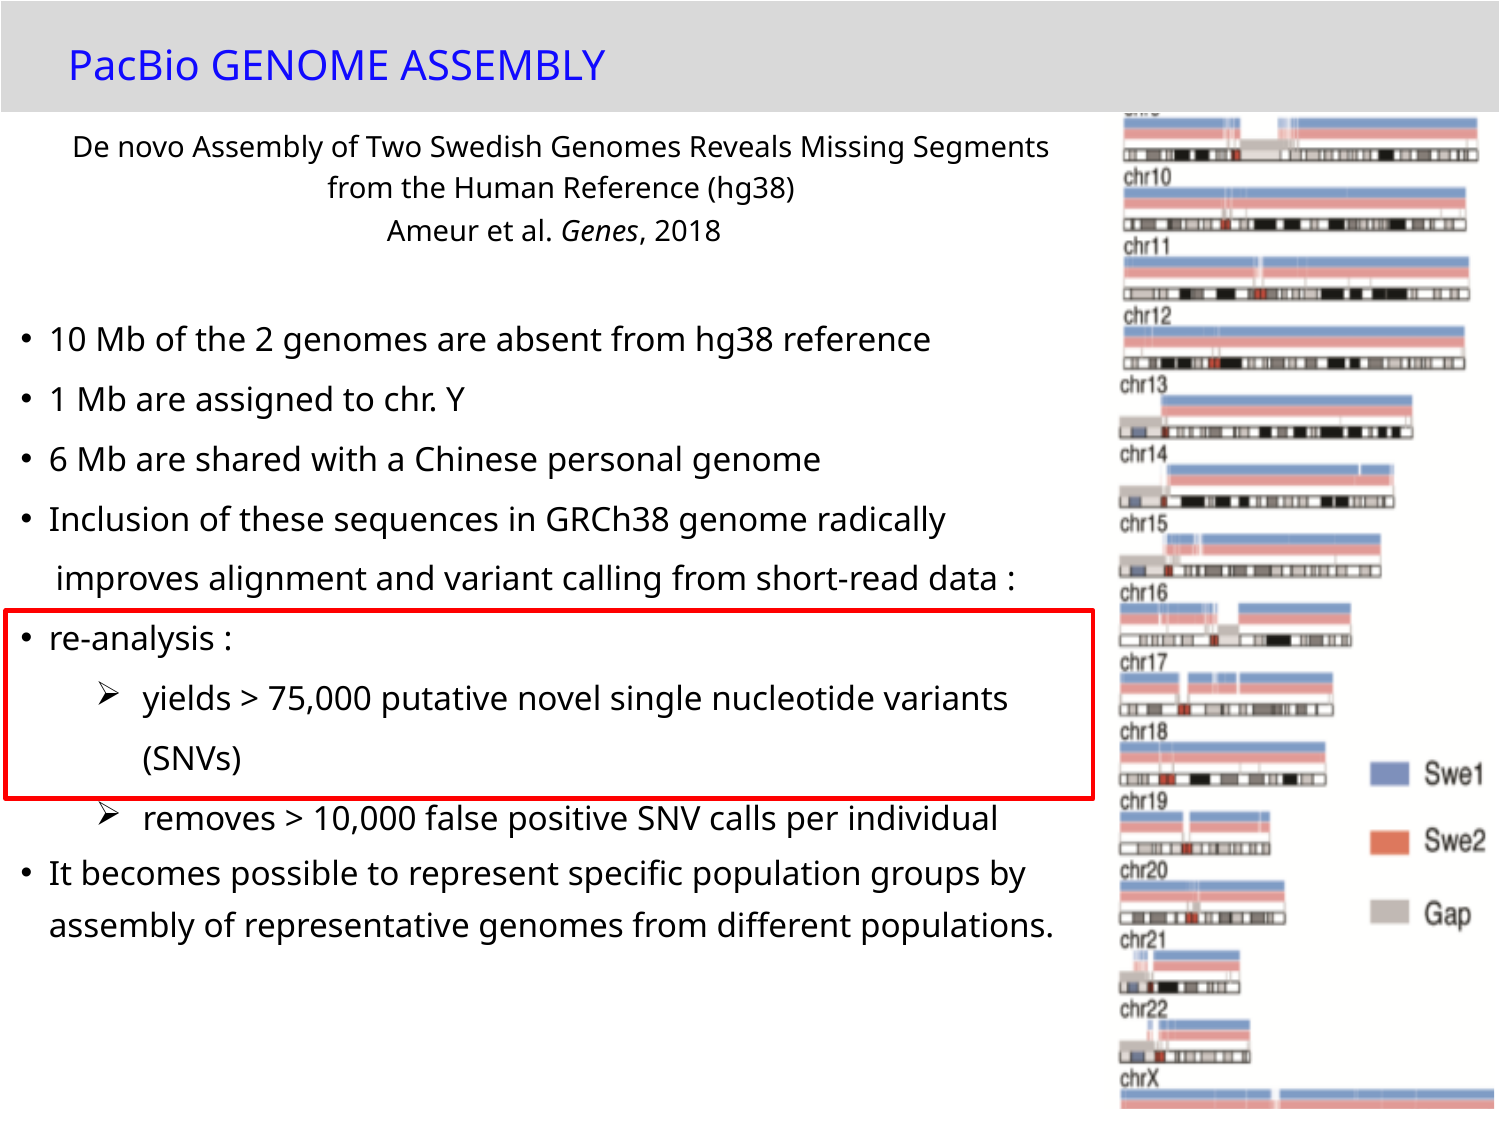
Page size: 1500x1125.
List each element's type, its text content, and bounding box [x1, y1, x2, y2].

text_box 10 Mb of the 2 genomes are absent from hg38 reference 1 Mb are assigned to chr. Y 6 Mb are shared with a Chinese personal genome Inclusion of these sequences in GRCh38 genome radically improves alignment and variant calling from short-read data : re-analysis : yields > 75,000 putative novel single nucleotide variants (SNVs) removes > 10,000 false positive SNV calls per individual [5, 290, 1093, 610]
picture [1098, 27, 1495, 1109]
text_box De novo Assembly of Two Swedish Genomes Reveals Missing Segments from the Human Reference (hg38) [6, 121, 1093, 212]
text_box Ameur et al. Genes, 2018 [372, 204, 737, 255]
text_box It becomes possible to represent specific population groups by assembly of representative genomes from different populations. [5, 832, 1093, 952]
text_box 10 Mb of the 2 genomes are absent from hg38 reference 1 Mb are assigned to chr. Y 6 Mb are shared with a Chinese personal genome Inclusion of these sequences in GRCh38 genome radically improves alignment and variant calling from short-read data : re-analysis : yields > 75,000 putative novel single nucleotide variants (SNVs) removes > 10,000 false positive SNV calls per individual [5, 799, 1093, 832]
text_box [5, 610, 1093, 799]
text_box [0, 0, 1500, 113]
text_box PacBio GENOME ASSEMBLY [53, 30, 786, 96]
